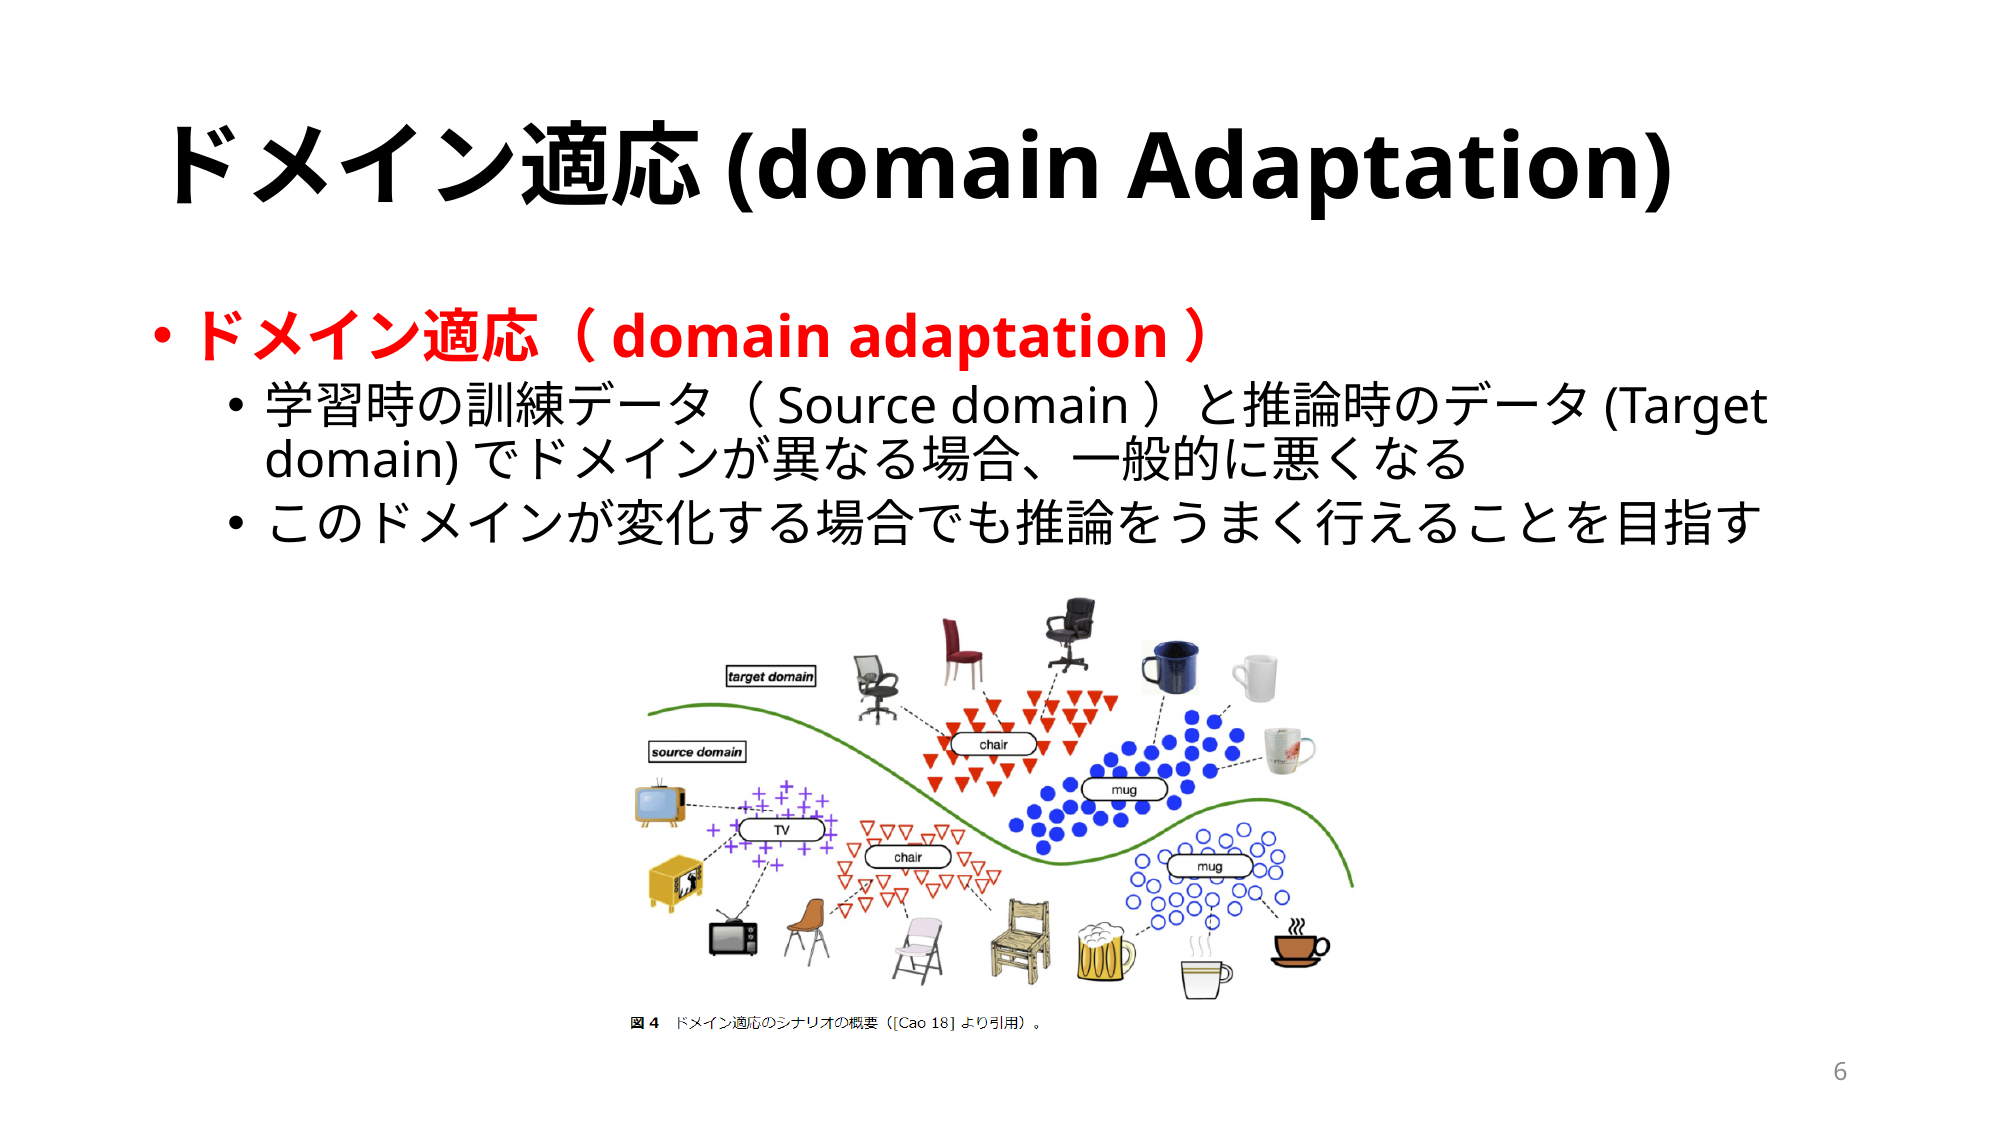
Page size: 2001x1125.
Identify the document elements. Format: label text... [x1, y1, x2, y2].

picture [623, 565, 1377, 1043]
slide_number 6 [1412, 1042, 1863, 1103]
title ドメイン適応(domain Adaptation) [137, 59, 1863, 278]
list ドメイン適応（domain adaptation） 学習時の訓練データ（Source domain）と推論時のデータ(Target domain)でドメインが異なる場合、一般的に悪くなる このドメインが変化する場合でも推論をうまく行えることを目指す [137, 299, 1863, 1014]
